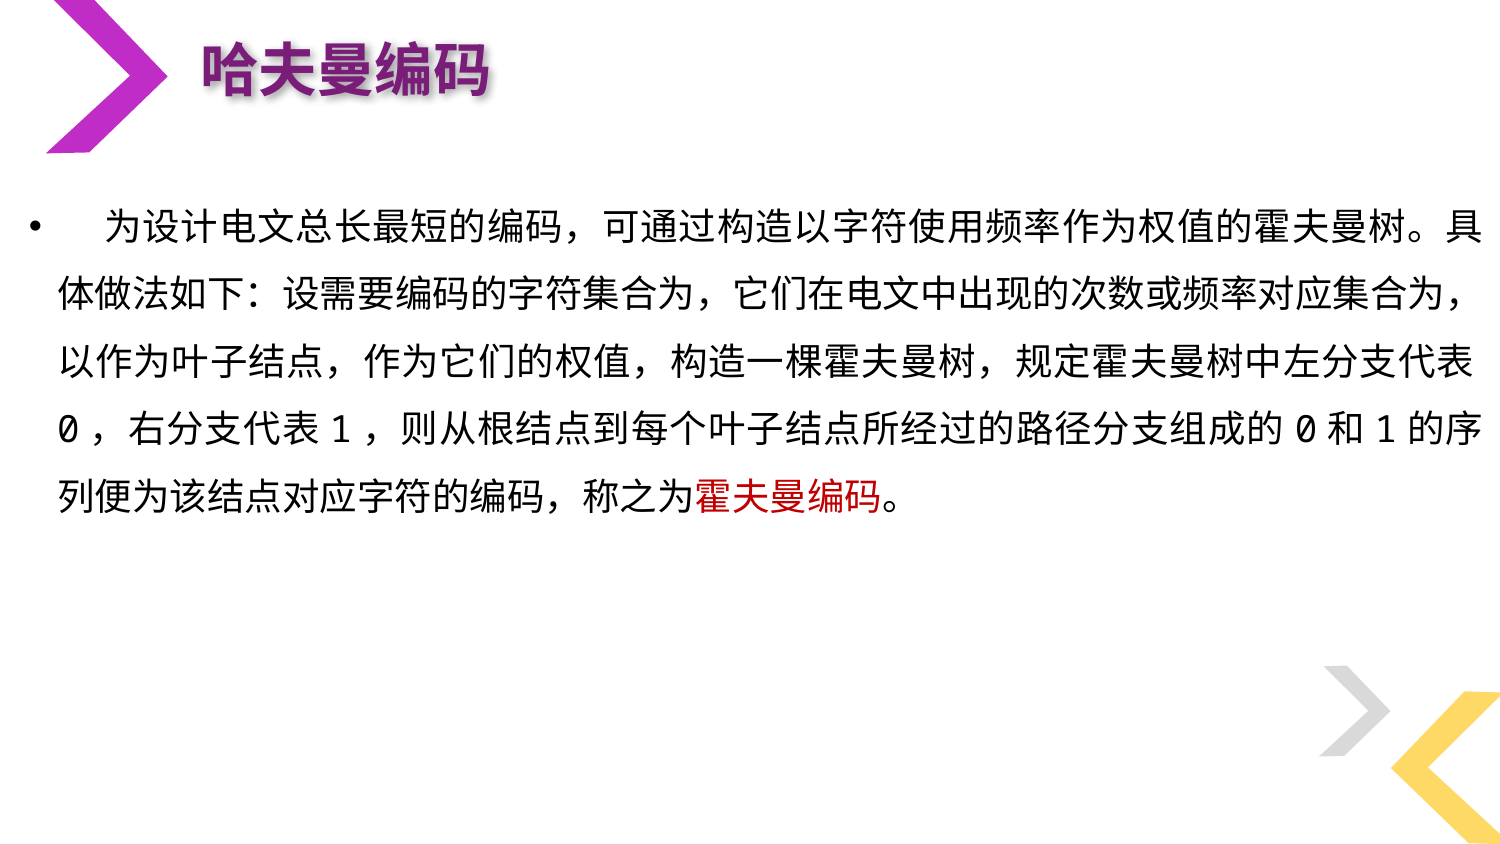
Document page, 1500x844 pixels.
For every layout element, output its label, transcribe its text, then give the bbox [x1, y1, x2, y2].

list 哈夫曼编码 [188, 35, 1214, 192]
